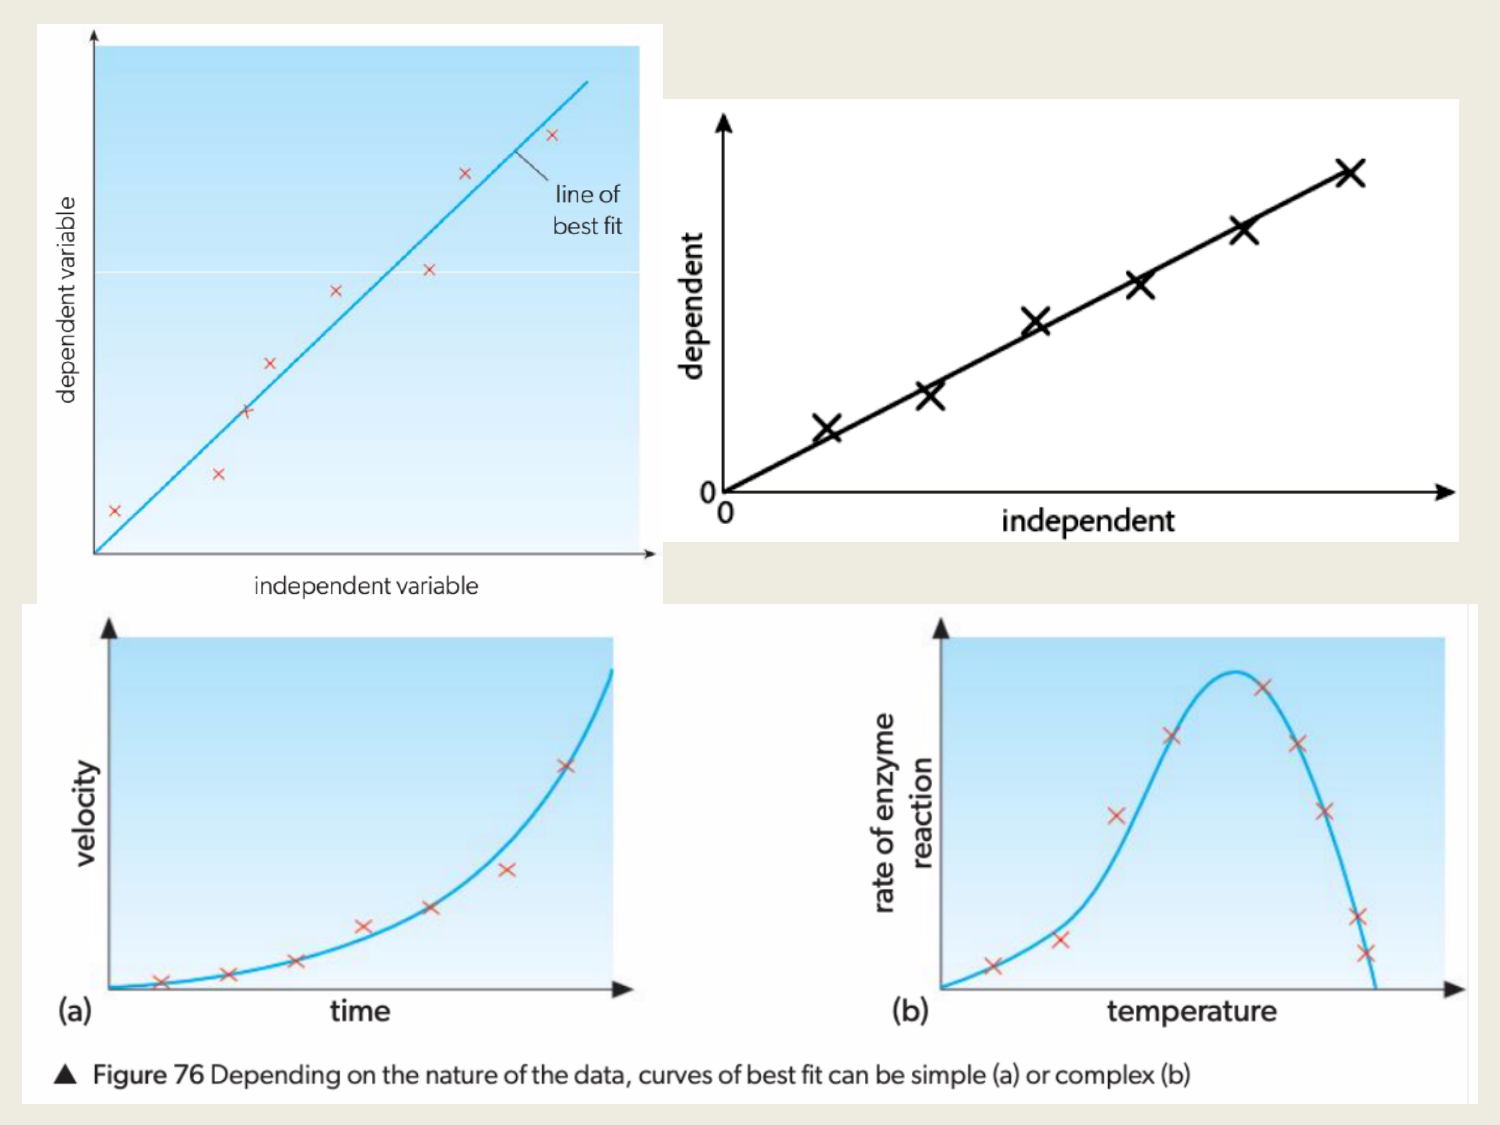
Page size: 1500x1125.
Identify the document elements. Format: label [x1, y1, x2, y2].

picture [22, 603, 1478, 1104]
list [37, 24, 663, 602]
picture [661, 99, 1459, 542]
